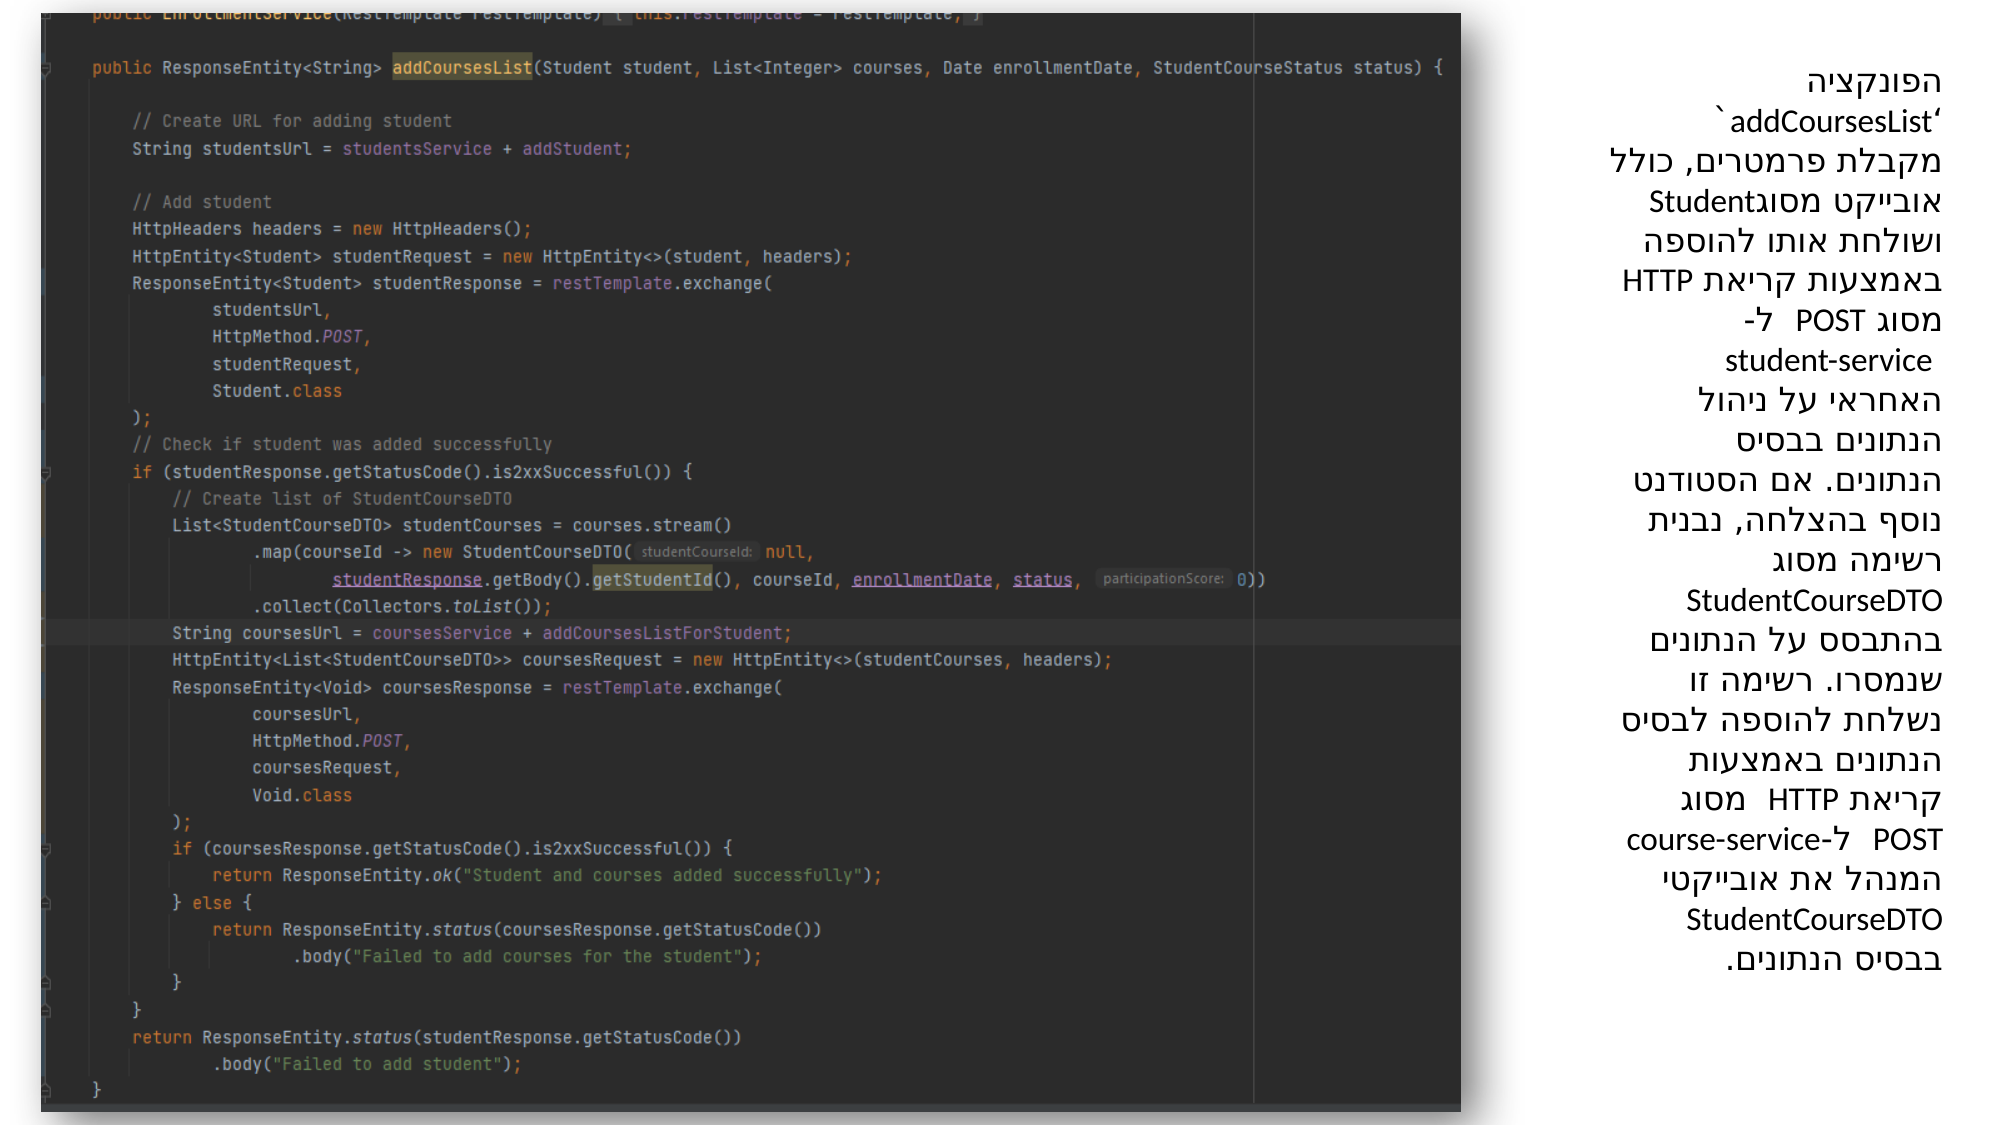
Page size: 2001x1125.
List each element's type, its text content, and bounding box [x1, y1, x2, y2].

text_box הפונקציה ‘addCoursesList` מקבלת פרמטרים, כולל אובייקט מסוגStudent ושולחת אותו להוספה באמצעות קריאת HTTP מסוג POST ל- student-service האחראי על ניהול הנתונים בבסיס הנתונים. אם הסטודנט נוסף בהצלחה, נבנית רשימה מסוג StudentCourseDTO בהתבסס על הנתונים שנמסרו. רשימה זו נשלחת להוספה לבסיס הנתונים באמצעות קריאת HTTP מסוג POST ל-course-service המנהל את אובייקטי StudentCourseDTO בבסיס הנתונים. [1593, 51, 1959, 985]
picture [41, 13, 1461, 1112]
